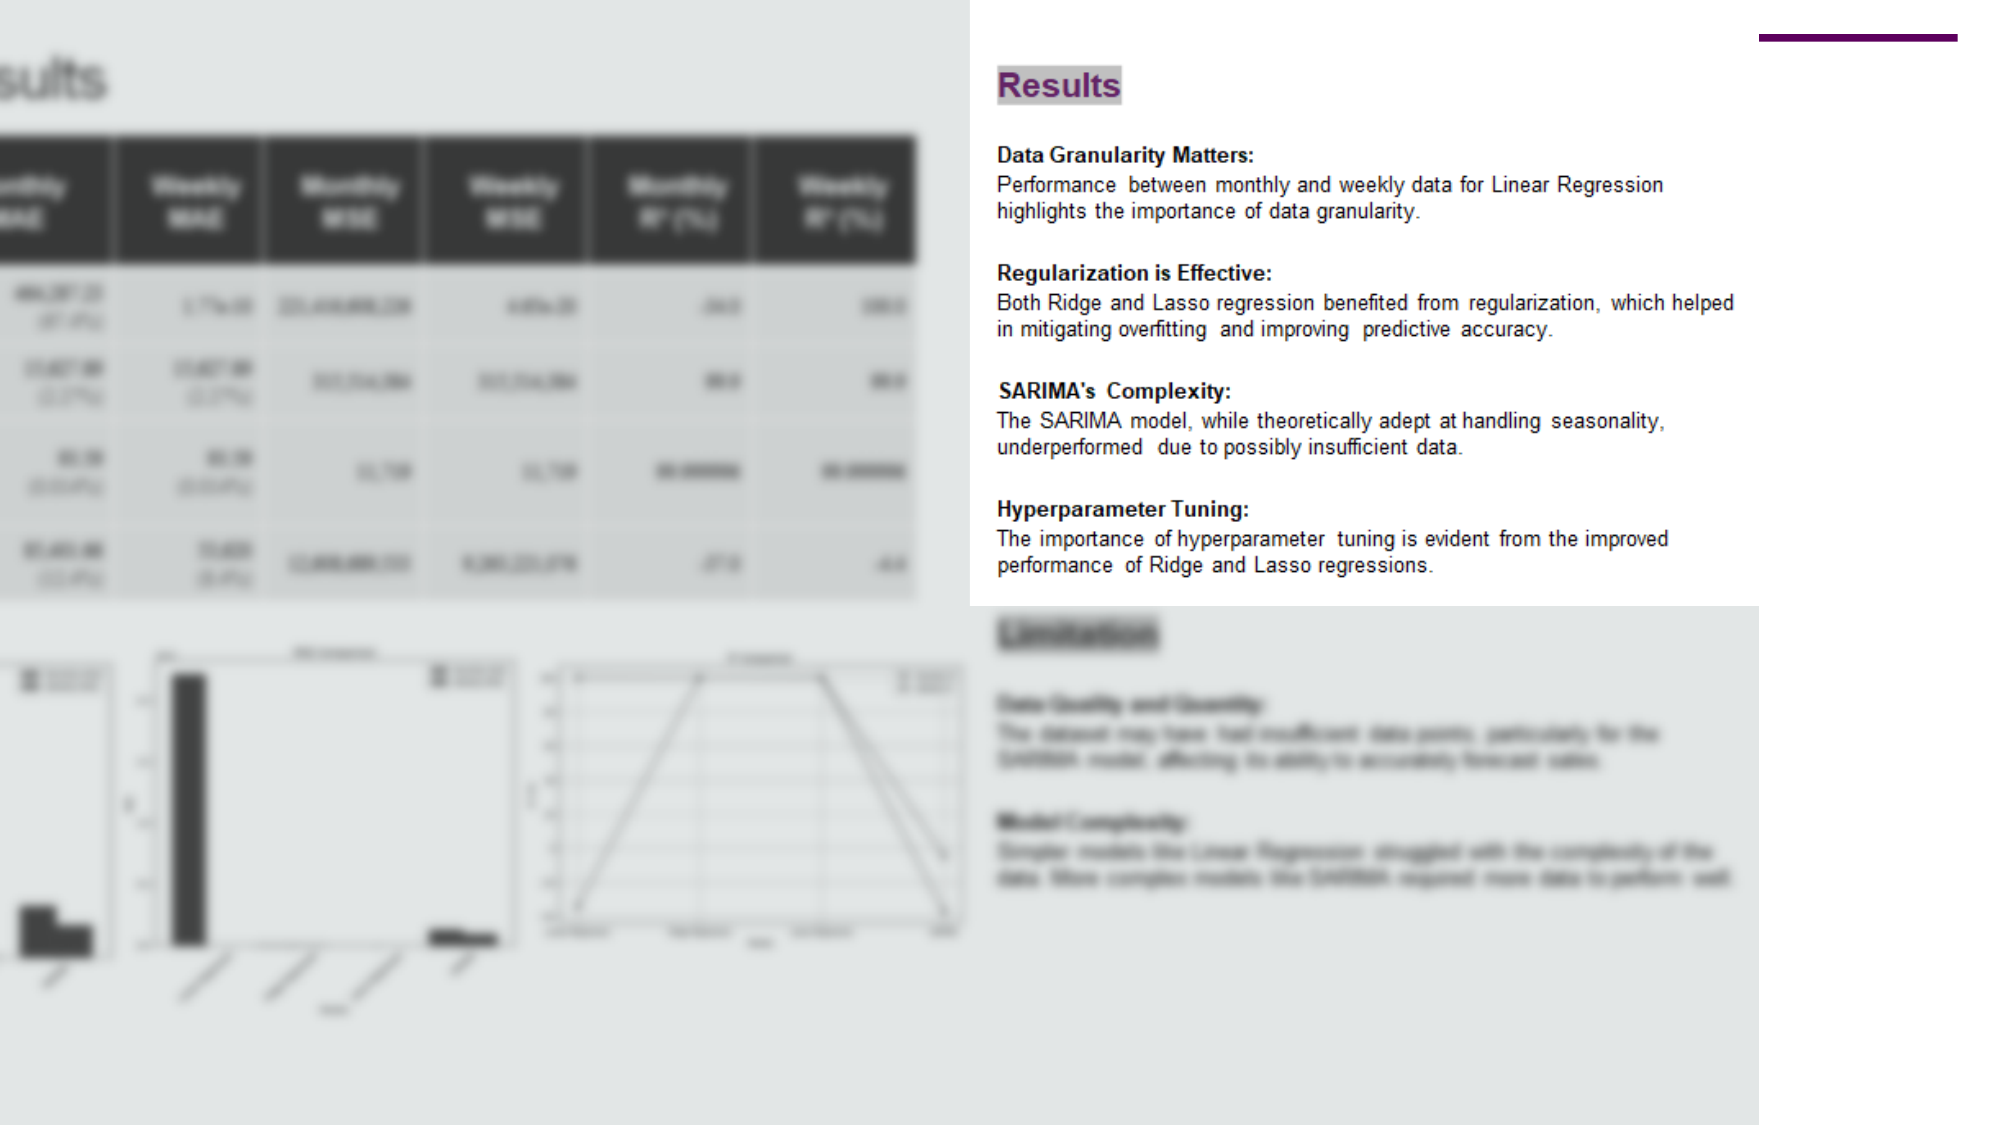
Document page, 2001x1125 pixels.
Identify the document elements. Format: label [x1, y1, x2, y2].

picture [0, 0, 1760, 1125]
